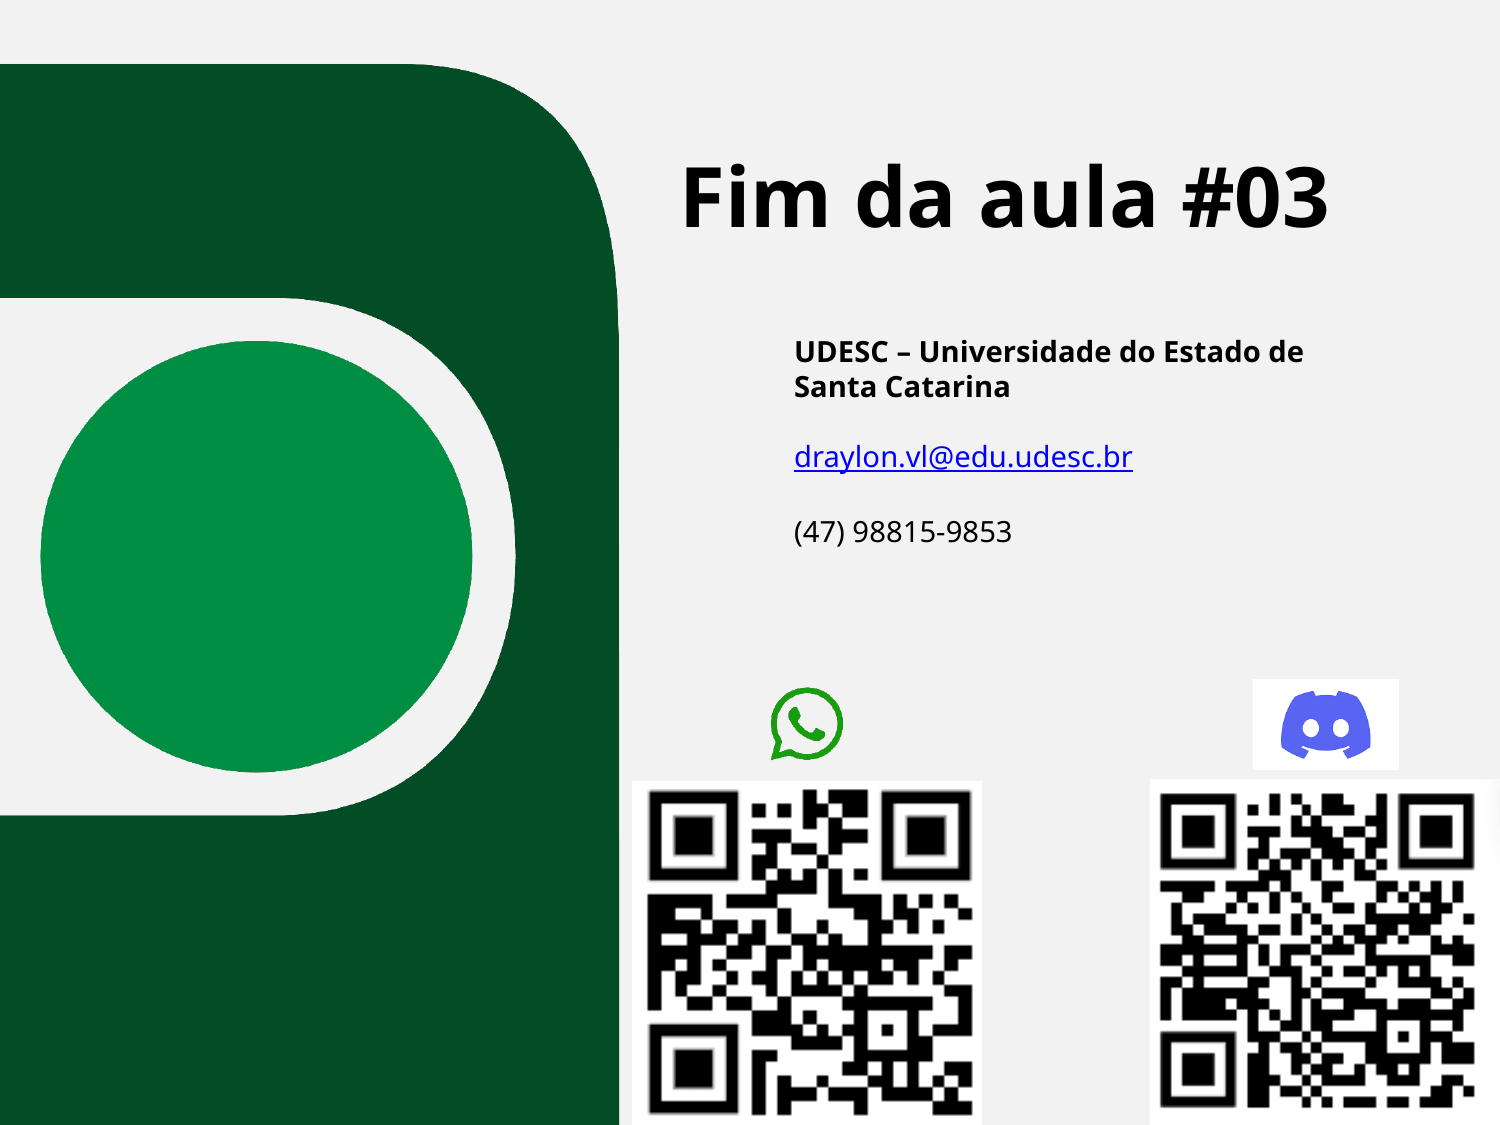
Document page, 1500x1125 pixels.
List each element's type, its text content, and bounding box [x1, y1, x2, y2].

text_box Fim da aula #03 [671, 137, 1500, 252]
picture [1150, 779, 1500, 1125]
picture [1252, 679, 1400, 770]
text_box UDESC – Universidade do Estado de Santa Catarina draylon.vl@edu.udesc.br (47) 98815-9853 [779, 325, 1400, 556]
picture [0, 30, 983, 1125]
